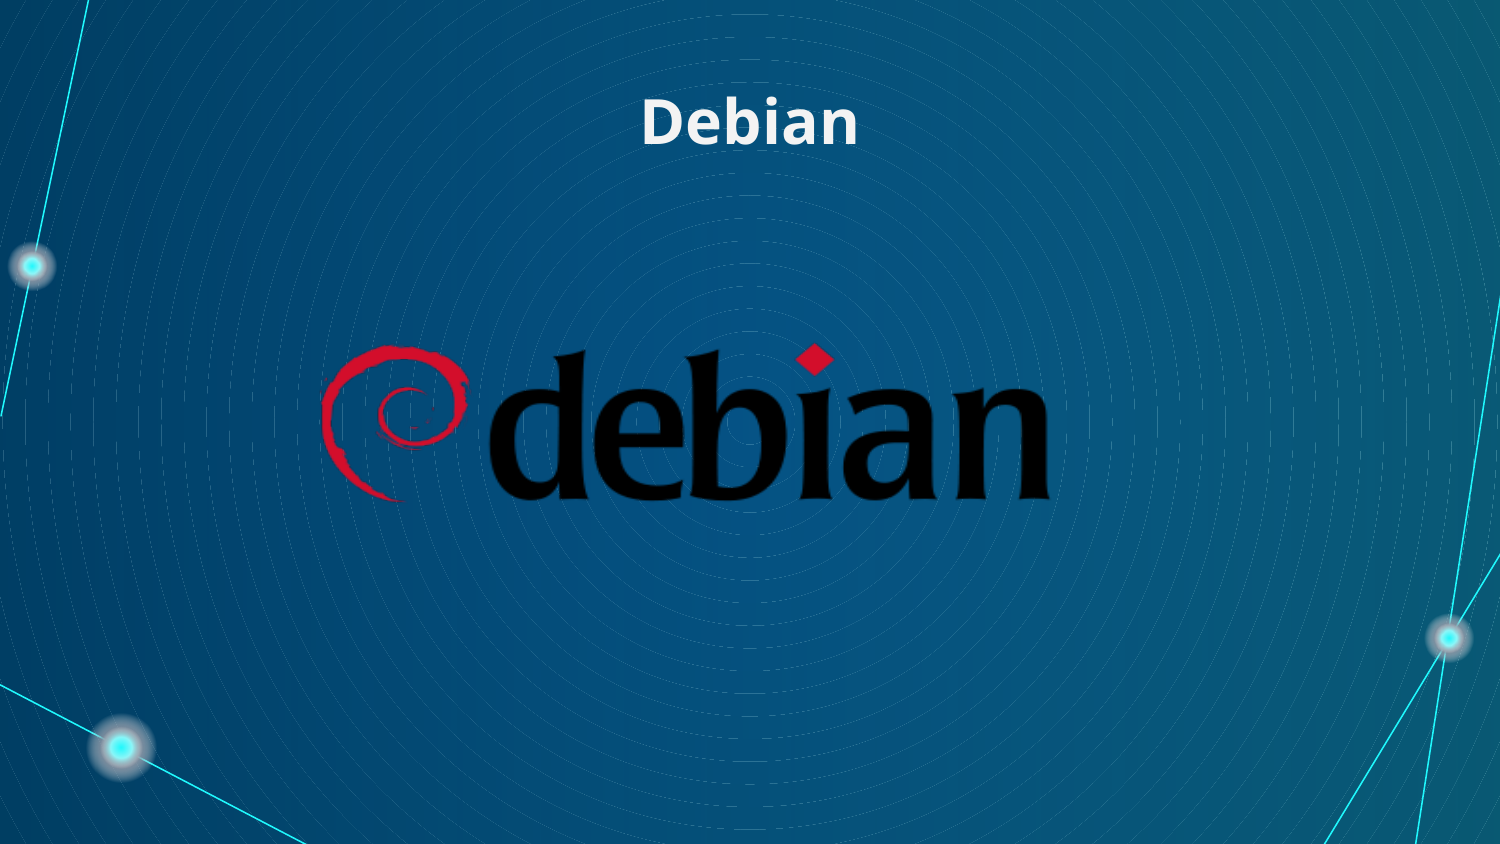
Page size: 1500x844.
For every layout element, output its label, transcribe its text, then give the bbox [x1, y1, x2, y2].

picture [123, 297, 1048, 545]
picture [1076, 332, 1087, 512]
title Debian [217, 68, 1283, 173]
picture [1041, 302, 1048, 406]
picture [1042, 501, 1048, 542]
